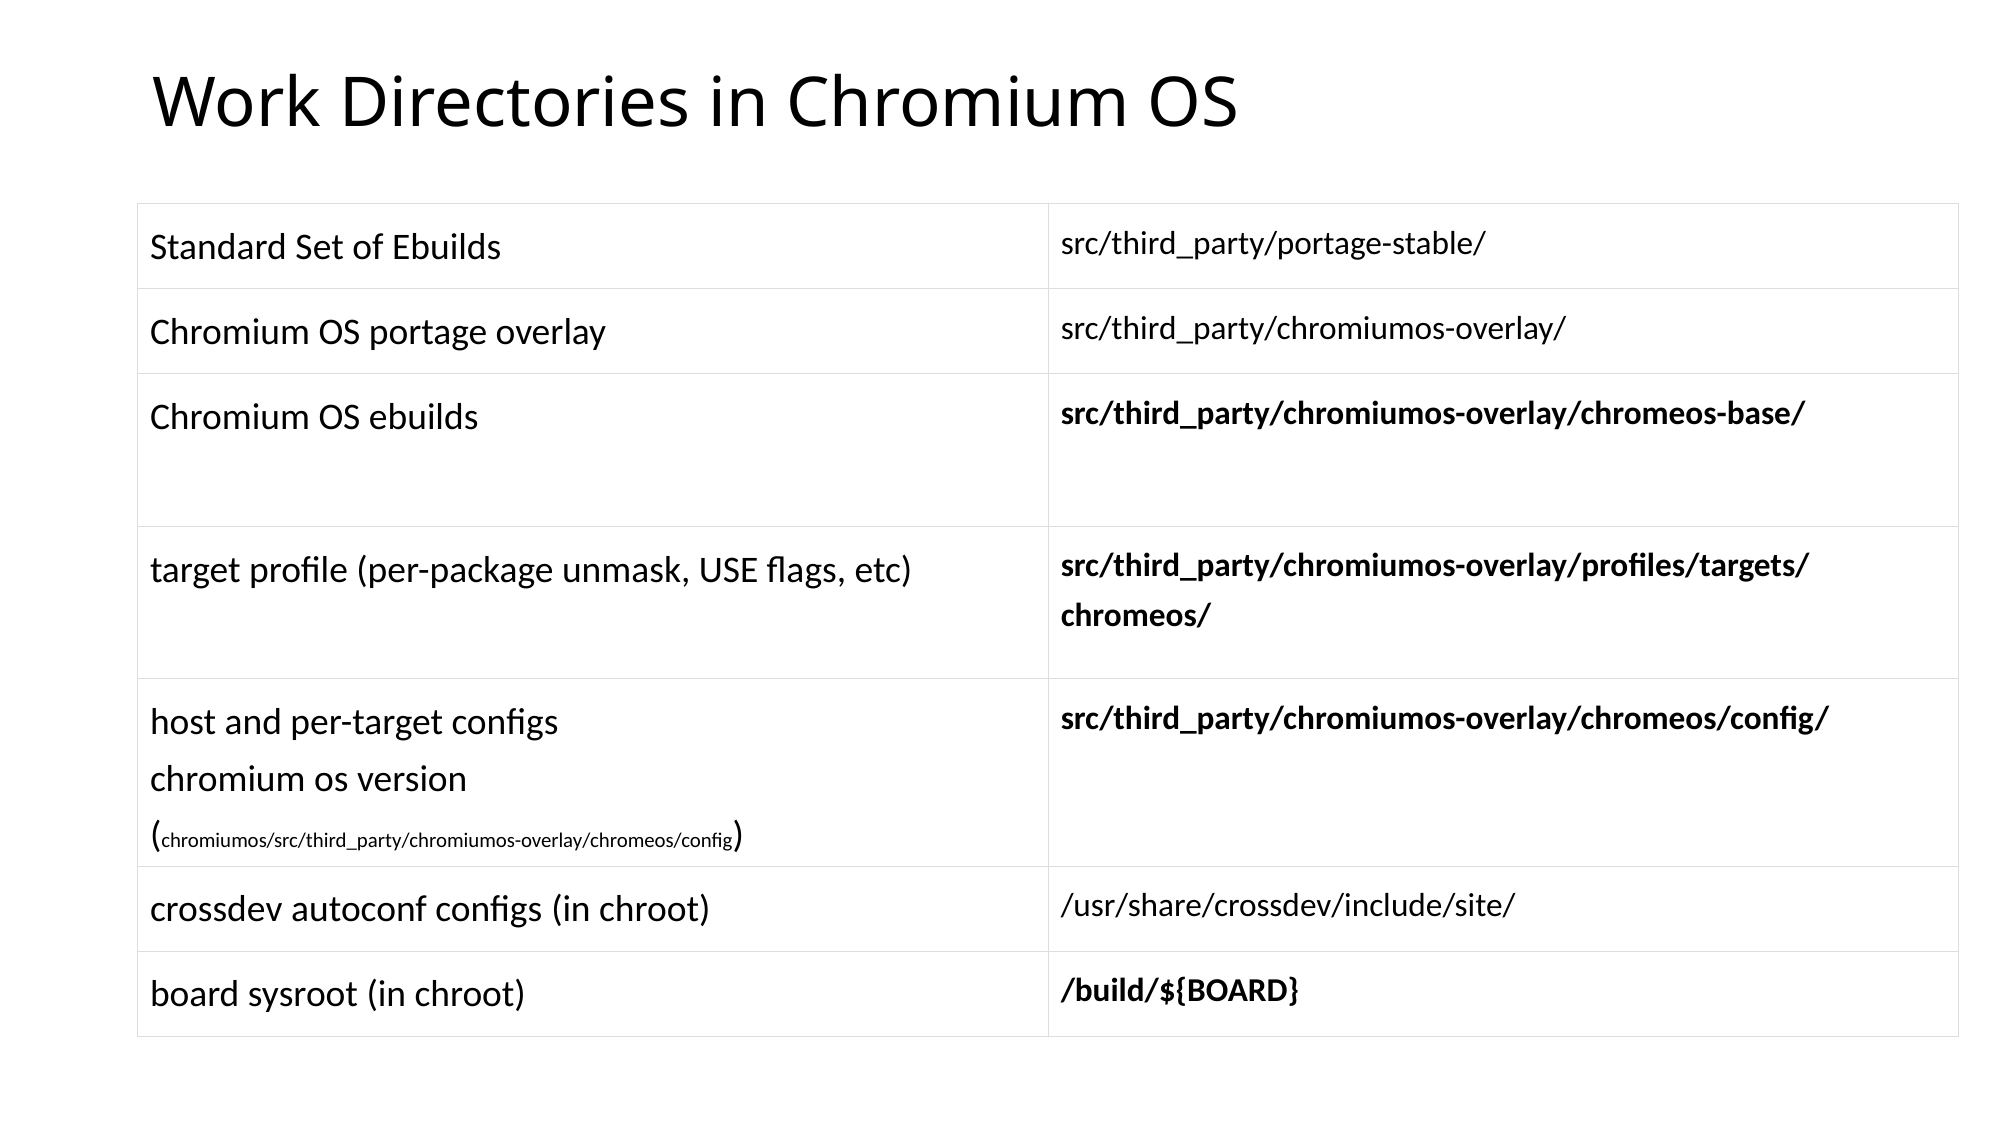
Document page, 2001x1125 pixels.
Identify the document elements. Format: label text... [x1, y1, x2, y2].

title Work Directories in Chromium OS [137, 59, 1863, 150]
table_cell src/third_party/chromiumos-overlay/profiles/targets/chromeos/ [1049, 527, 1958, 678]
table_cell host and per-target configs chromium os version (chromiumos/src/third_party/chromiumos-overlay/chromeos/config) [138, 679, 1048, 866]
table_header Standard Set of Ebuilds [138, 204, 1048, 288]
table_cell Chromium OS portage overlay [138, 289, 1048, 373]
table_cell /usr/share/crossdev/include/site/ [1049, 867, 1958, 951]
table_cell src/third_party/chromiumos-overlay/chromeos/config/ [1049, 679, 1958, 866]
table_cell /build/${BOARD} [1049, 952, 1958, 1036]
table_cell target profile (per-package unmask, USE flags, etc) [138, 527, 1048, 678]
table_cell Chromium OS ebuilds [138, 374, 1048, 526]
table_header src/third_party/portage-stable/ [1049, 204, 1958, 288]
table_cell src/third_party/chromiumos-overlay/ [1049, 289, 1958, 373]
table_cell src/third_party/chromiumos-overlay/chromeos-base/ [1049, 374, 1958, 526]
table_cell crossdev autoconf configs (in chroot) [138, 867, 1048, 951]
table_cell board sysroot (in chroot) [138, 952, 1048, 1036]
